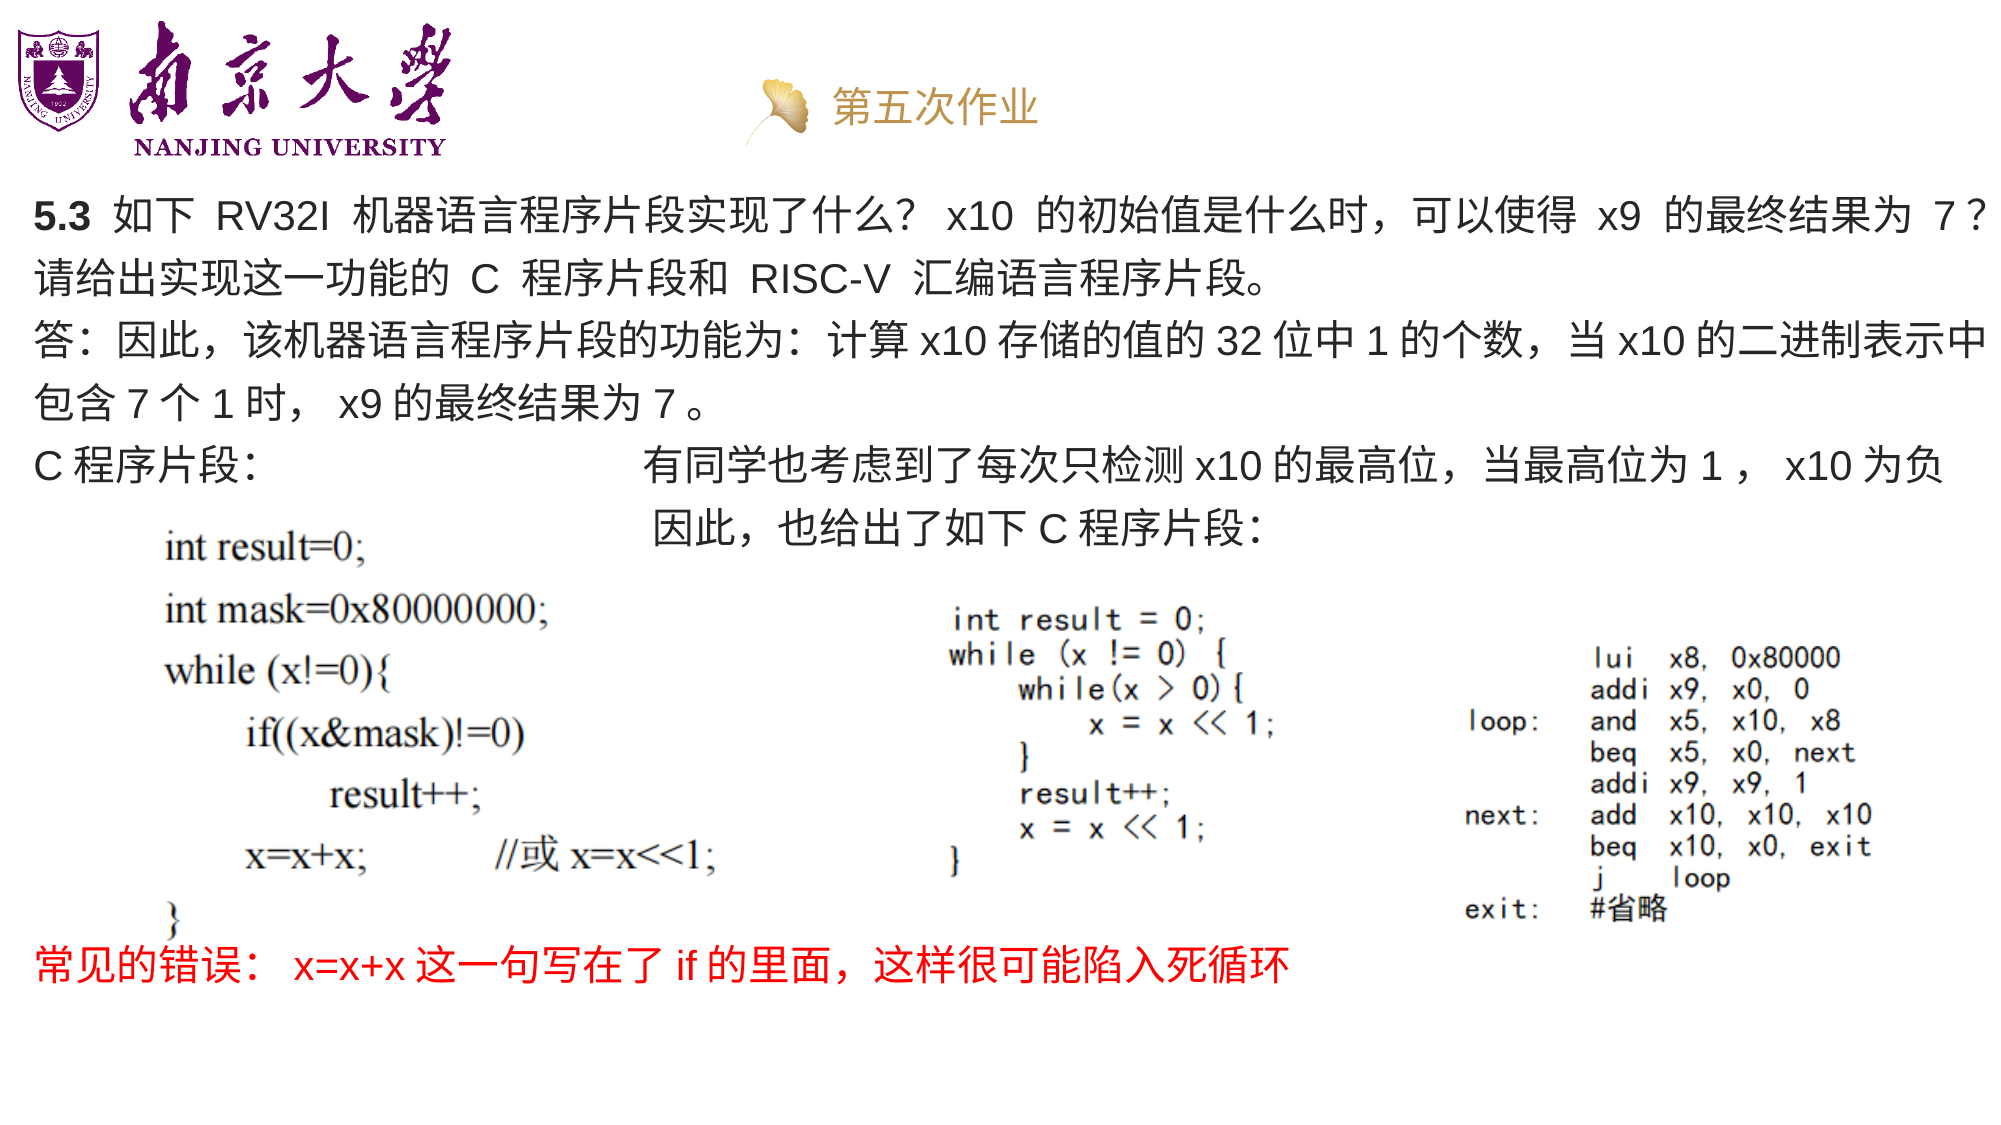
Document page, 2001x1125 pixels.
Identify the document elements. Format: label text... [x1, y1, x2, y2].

picture [906, 565, 1356, 908]
picture [18, 21, 451, 160]
picture [731, 64, 830, 169]
text_box 第五次作业 [816, 73, 1226, 139]
picture [139, 510, 752, 958]
picture [1465, 623, 1890, 942]
text_box 5.3 如下 RV32I 机器语言程序片段实现了什么？x10 的初始值是什么时，可以使得 x9 的最终结果为 7？ 请给出实现这一功能的 C 程序片段和 RISC-V 汇编语言程序片段。 答：因此，该机器语言程序片段的功能为：计算x10存储的值的32位中1的个数，当x10的二进制表示中 包含7个1时，x9的最终结果为7。 C程序片段： 有同学也考虑到了每次只检测x10的最高位，当最高位为1，x10为负 因此，也给出了如下C程序片段： 常见的错误：x=x+x这一句写在了if的里面，这样很可能陷入死循环 [18, 169, 1744, 794]
